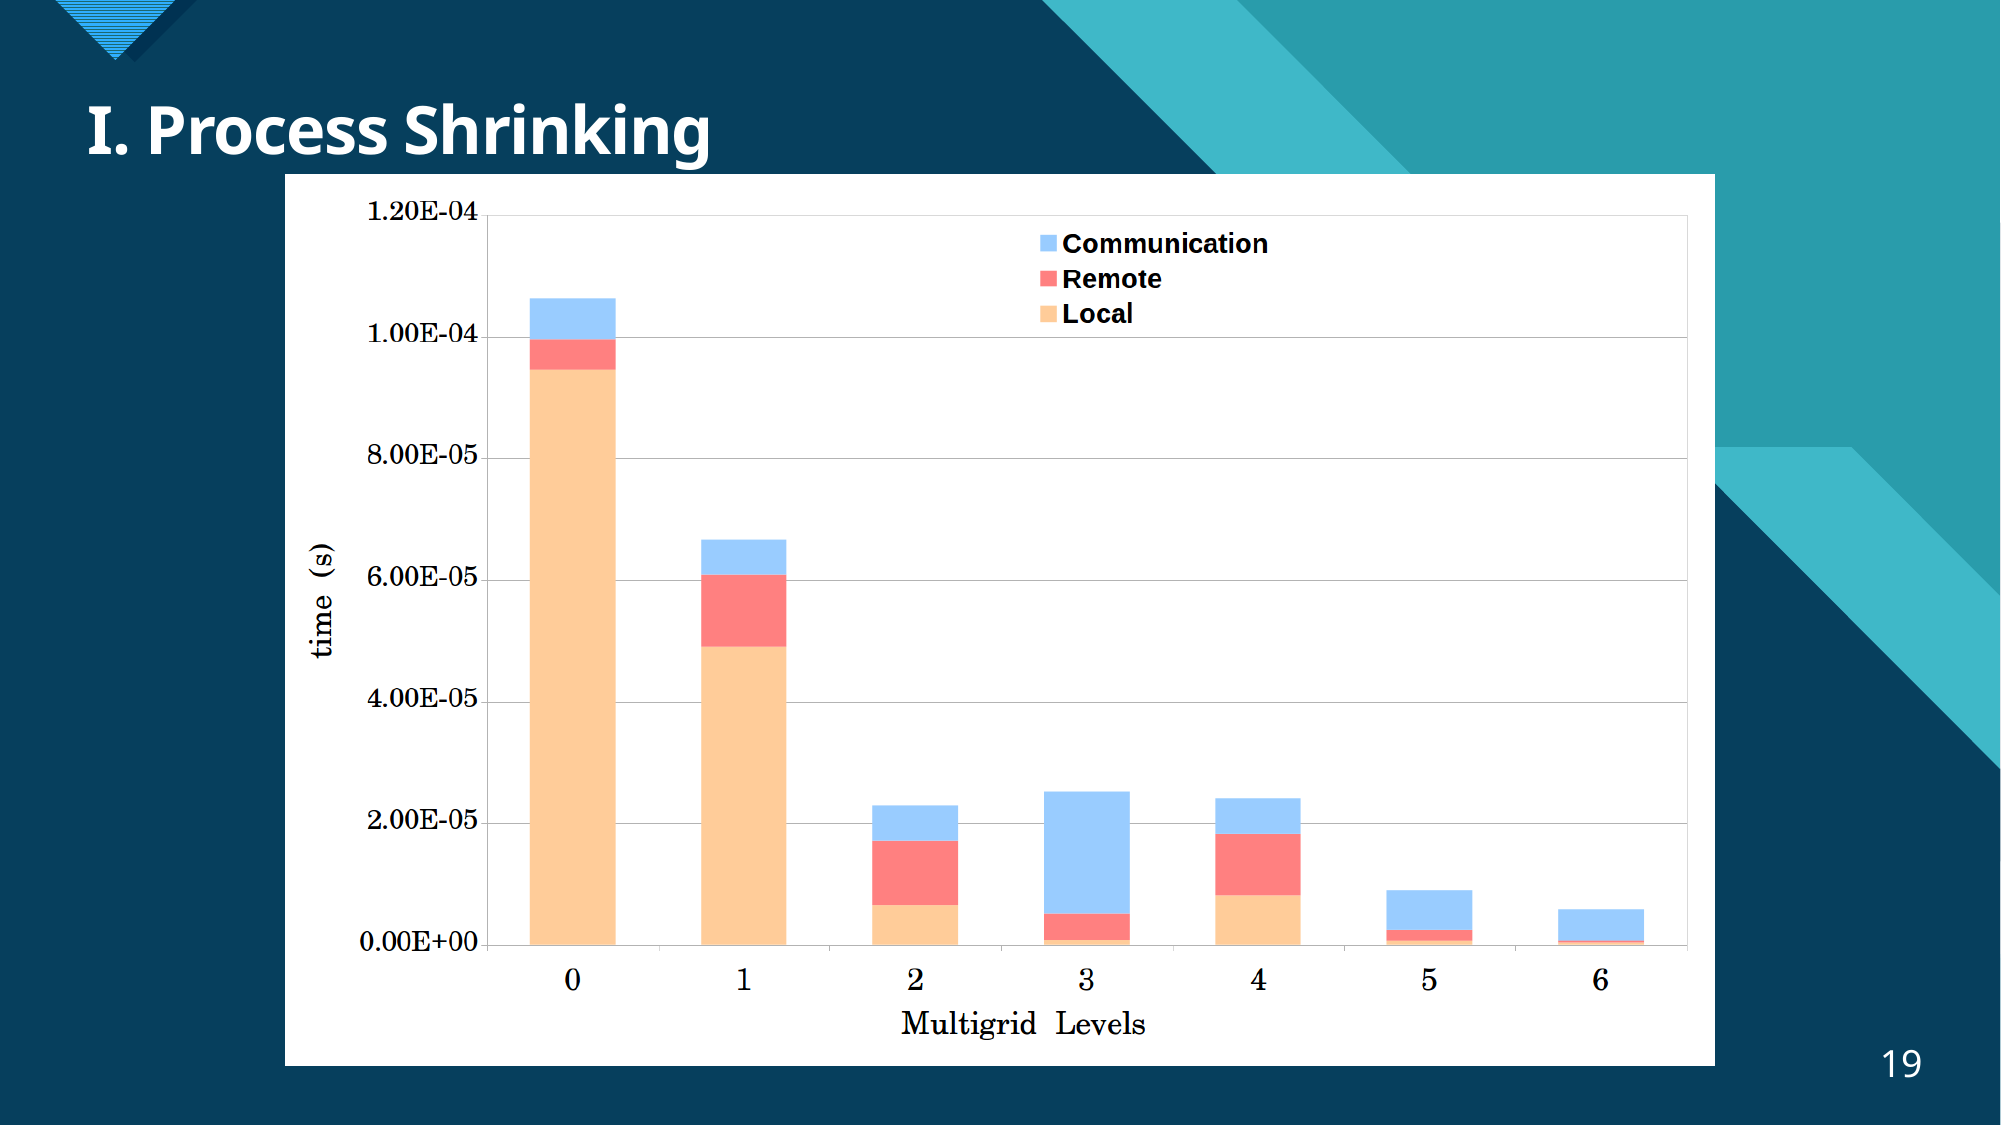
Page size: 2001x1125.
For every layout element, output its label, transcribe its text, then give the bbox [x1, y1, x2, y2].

slide_number 19 [1845, 1035, 1938, 1096]
title I. Process Shrinking [72, 89, 1913, 177]
picture [286, 174, 1715, 1065]
